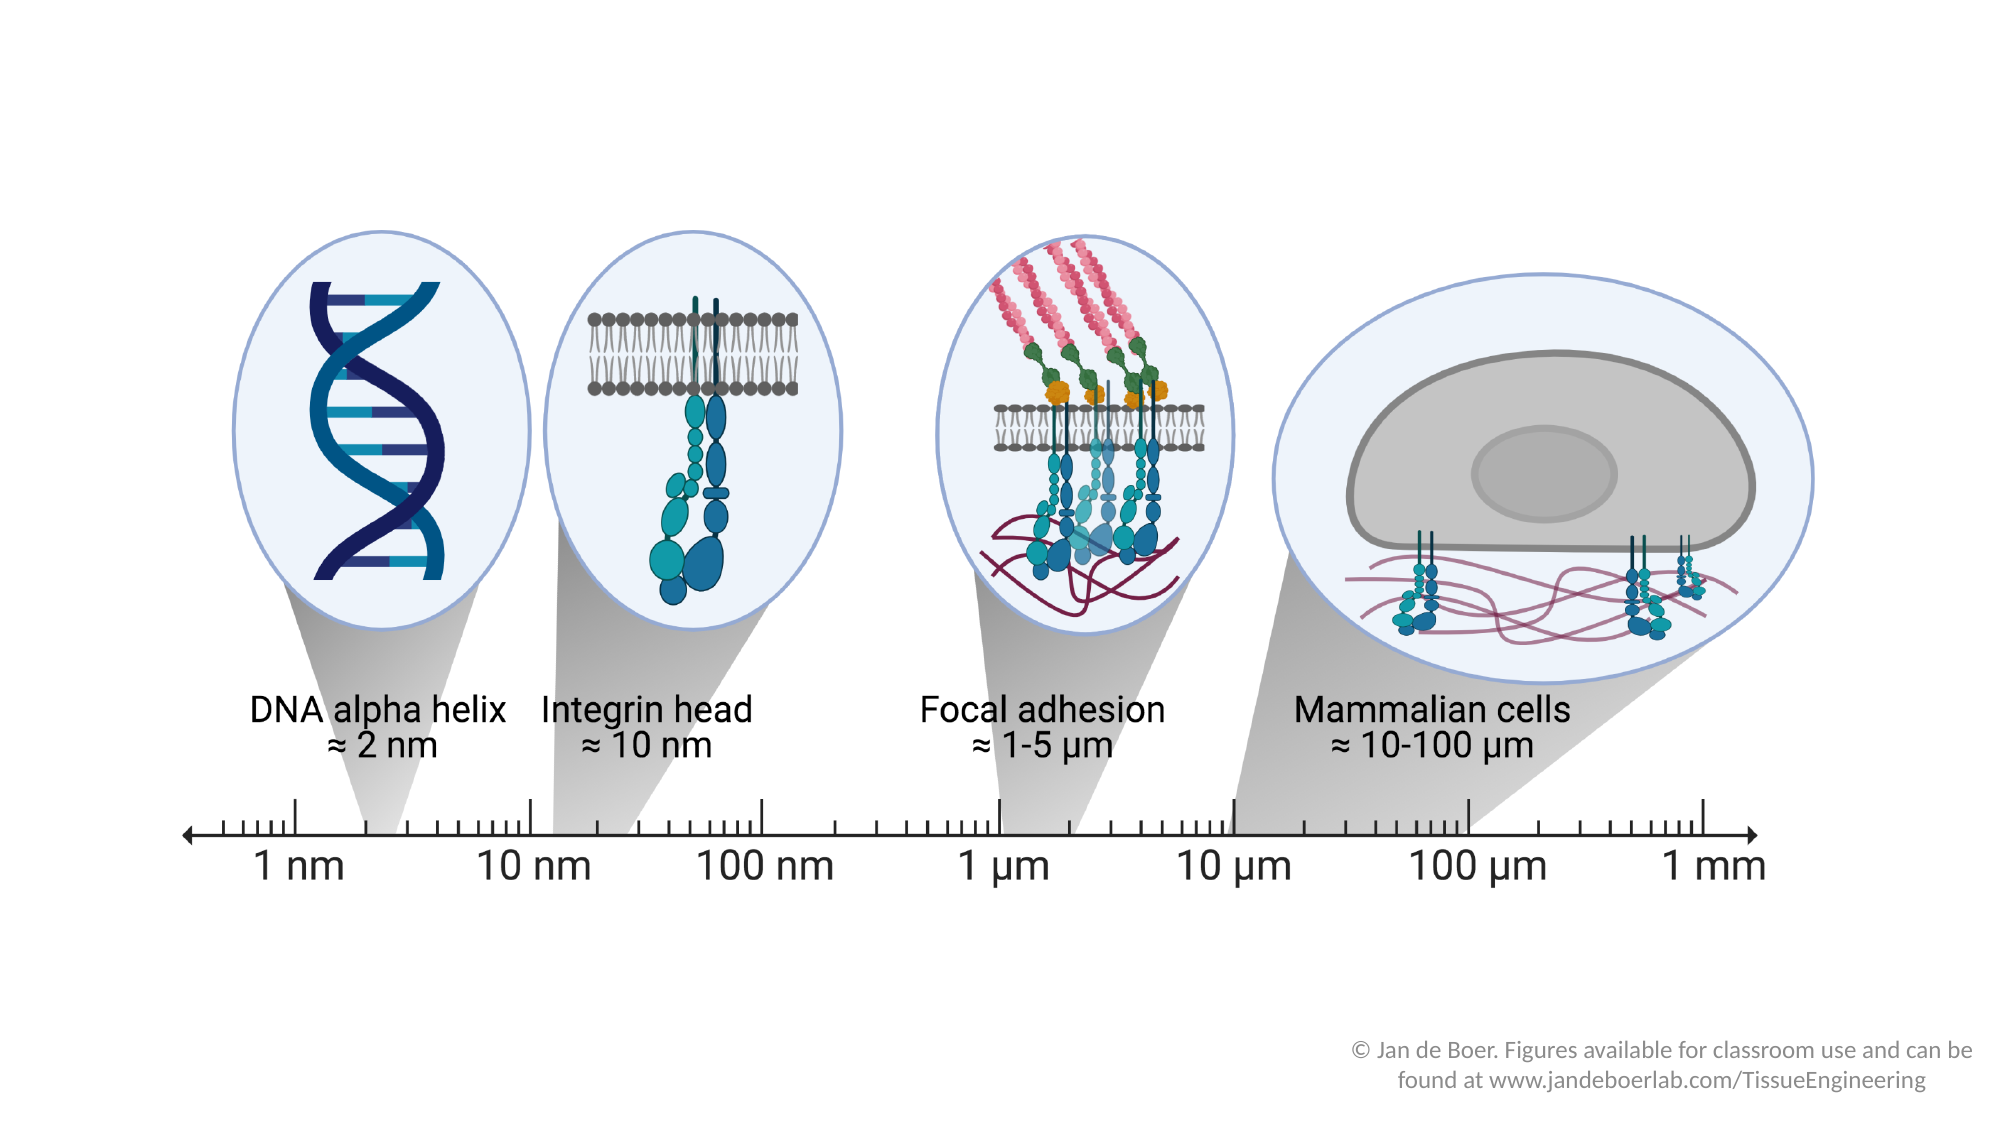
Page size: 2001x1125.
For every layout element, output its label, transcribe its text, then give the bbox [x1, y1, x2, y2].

picture [172, 222, 1828, 903]
footer © Jan de Boer. Figures available for classroom use and can be found at www.jandeboerlab.com/TissueEngineering [1325, 1033, 2000, 1094]
